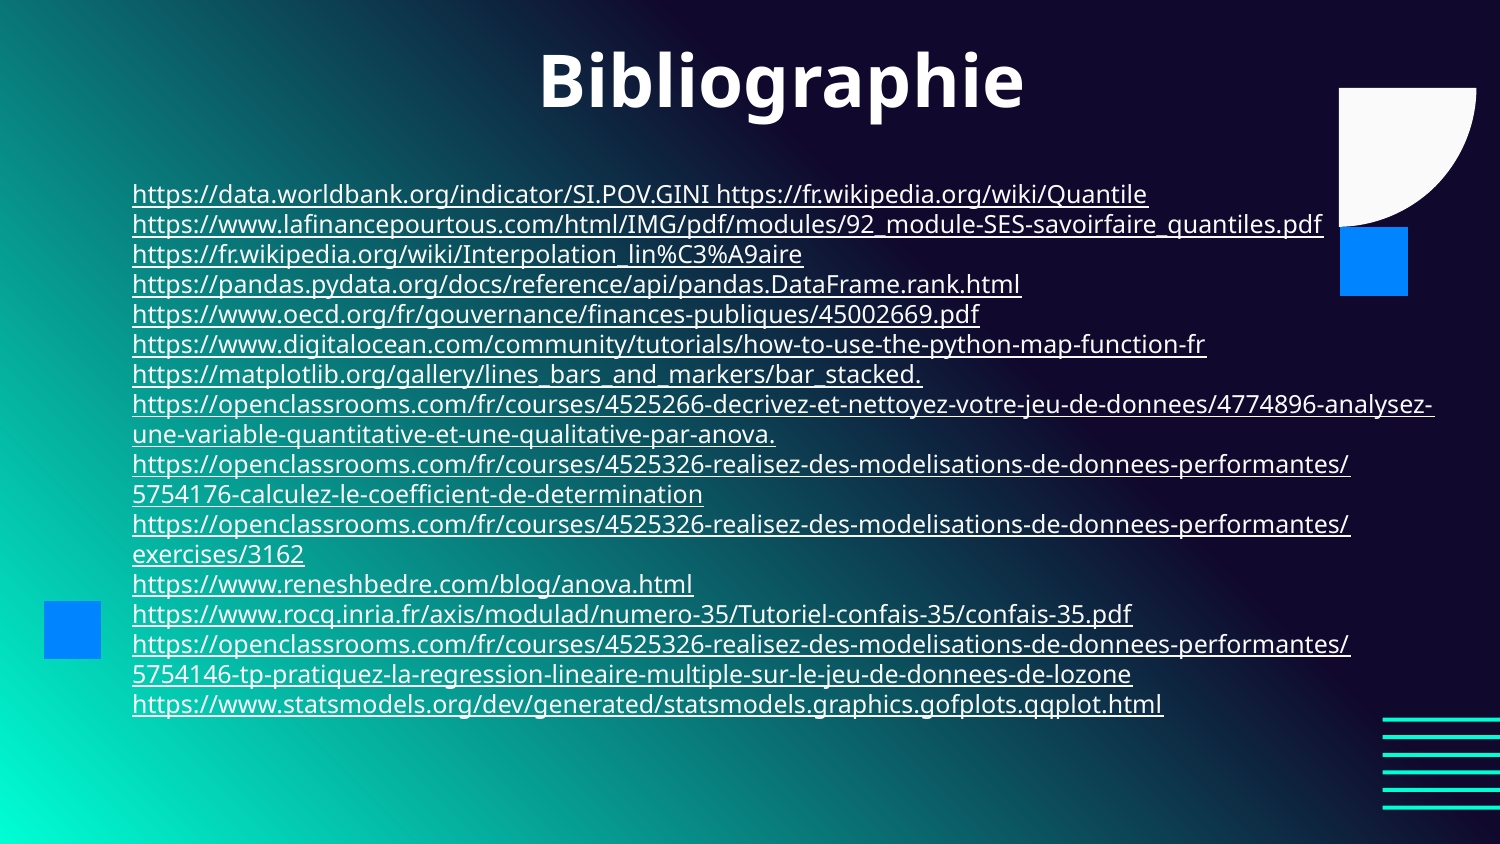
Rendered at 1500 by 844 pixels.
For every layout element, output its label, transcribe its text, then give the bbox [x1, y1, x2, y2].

title Bibliographie [292, 35, 1289, 123]
subtitle https://data.worldbank.org/indicator/SI.POV.GINI https://fr.wikipedia.org/wiki/Quantile https://www.lafinancepourtous.com/html/IMG/pdf/modules/92_module-SES-savoirfaire_quantiles.pdf https://fr.wikipedia.org/wiki/Interpolation_lin%C3%A9aire https://pandas.pydata.org/docs/reference/api/pandas.DataFrame.rank.html https://www.oecd.org/fr/gouvernance/finances-publiques/45002669.pdf https://www.digitalocean.com/community/tutorials/how-to-use-the-python-map-function-fr https://matplotlib.org/gallery/lines_bars_and_markers/bar_stacked. https://openclassrooms.com/fr/courses/4525266-decrivez-et-nettoyez-votre-jeu-de-donnees/4774896-analysez-une-variable-quantitative-et-une-qualitative-par-anova. https://openclassrooms.com/fr/courses/4525326-realisez-des-modelisations-de-donnees-performantes/5754176-calculez-le-coefficient-de-determination https://openclassrooms.com/fr/courses/4525326-realisez-des-modelisations-de-donnees-performantes/exercises/3162 https://www.reneshbedre.com/blog/anova.html https://www.rocq.inria.fr/axis/modulad/numero-35/Tutoriel-confais-35/confais-35.pdf https://openclassrooms.com/fr/courses/4525326-realisez-des-modelisations-de-donnees-performantes/5754146-tp-pratiquez-la-regression-lineaire-multiple-sur-le-jeu-de-donnees-de-lozone https://www.statsmodels.org/dev/generated/statsmodels.graphics.gofplots.qqplot.html [117, 164, 1454, 844]
